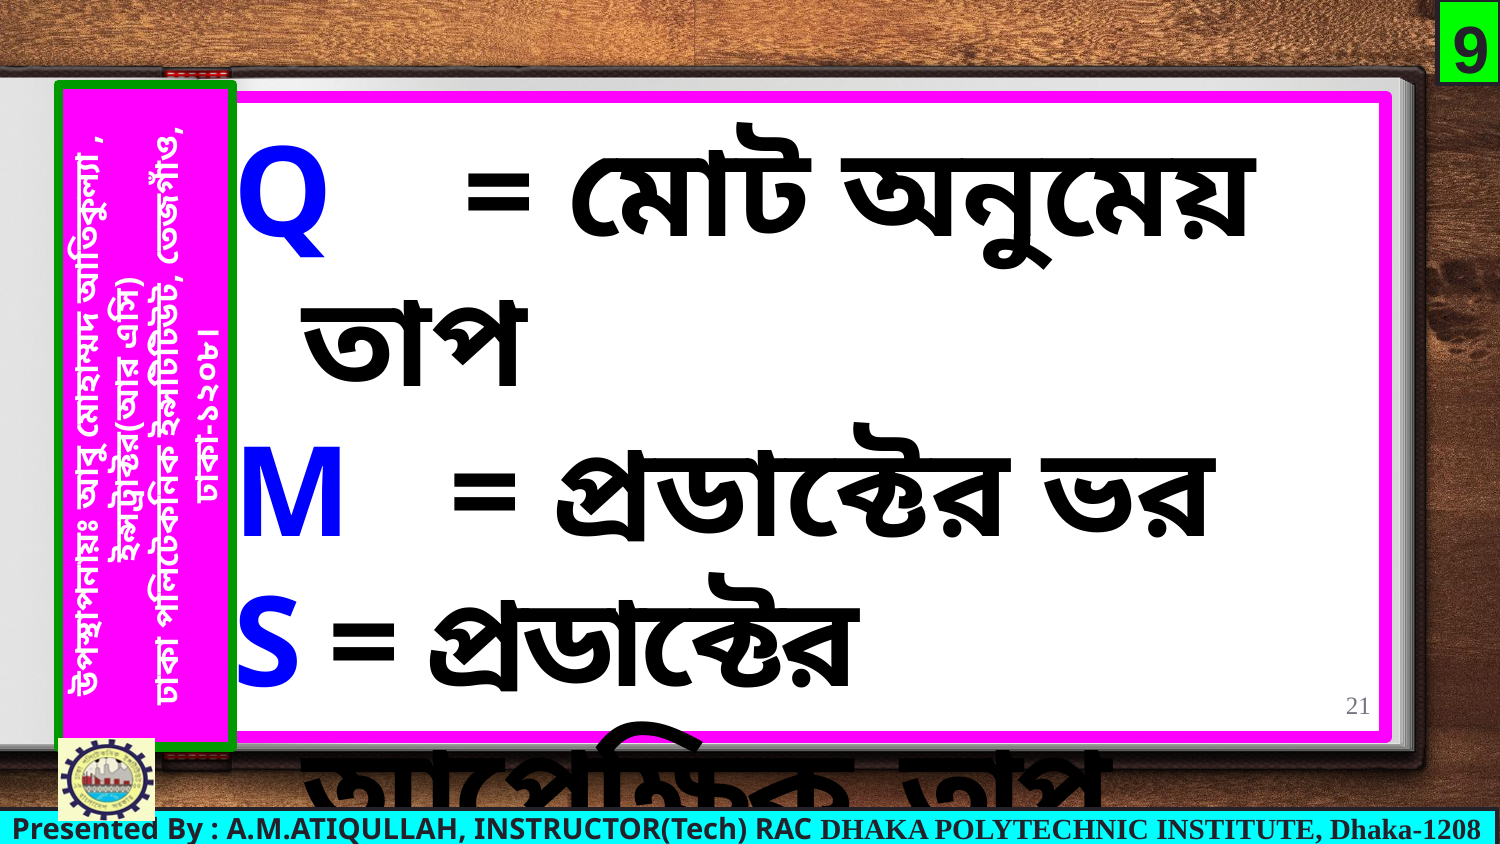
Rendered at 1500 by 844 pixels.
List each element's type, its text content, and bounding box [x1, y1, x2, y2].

subtitle Q = মোট অনুমেয় তাপ M = প্রডাক্টের ভর S = প্রডাক্টের আপেক্ষিক তাপ TD = তাপমাত্রার ব্যবধান [233, 95, 1388, 739]
slide_number 21 [1295, 672, 1386, 737]
picture [0, 0, 1500, 844]
text_box উপস্থাপনায়ঃ আবু মোহাম্মদ আতিকুল্যা , ইন্সট্রাক্টর(আর এসি) ঢাকা পলিটেকনিক ইন্সটিটিউট, তেজগাঁও, ঢাকা-১২০৮। [58, 84, 233, 747]
text_box 9 [1435, 0, 1500, 86]
text_box Presented By : A.M.ATIQULLAH, INSTRUCTOR(Tech) RAC DHAKA POLYTECHNIC INSTITUTE, Dhaka-1208 [0, 807, 1499, 844]
